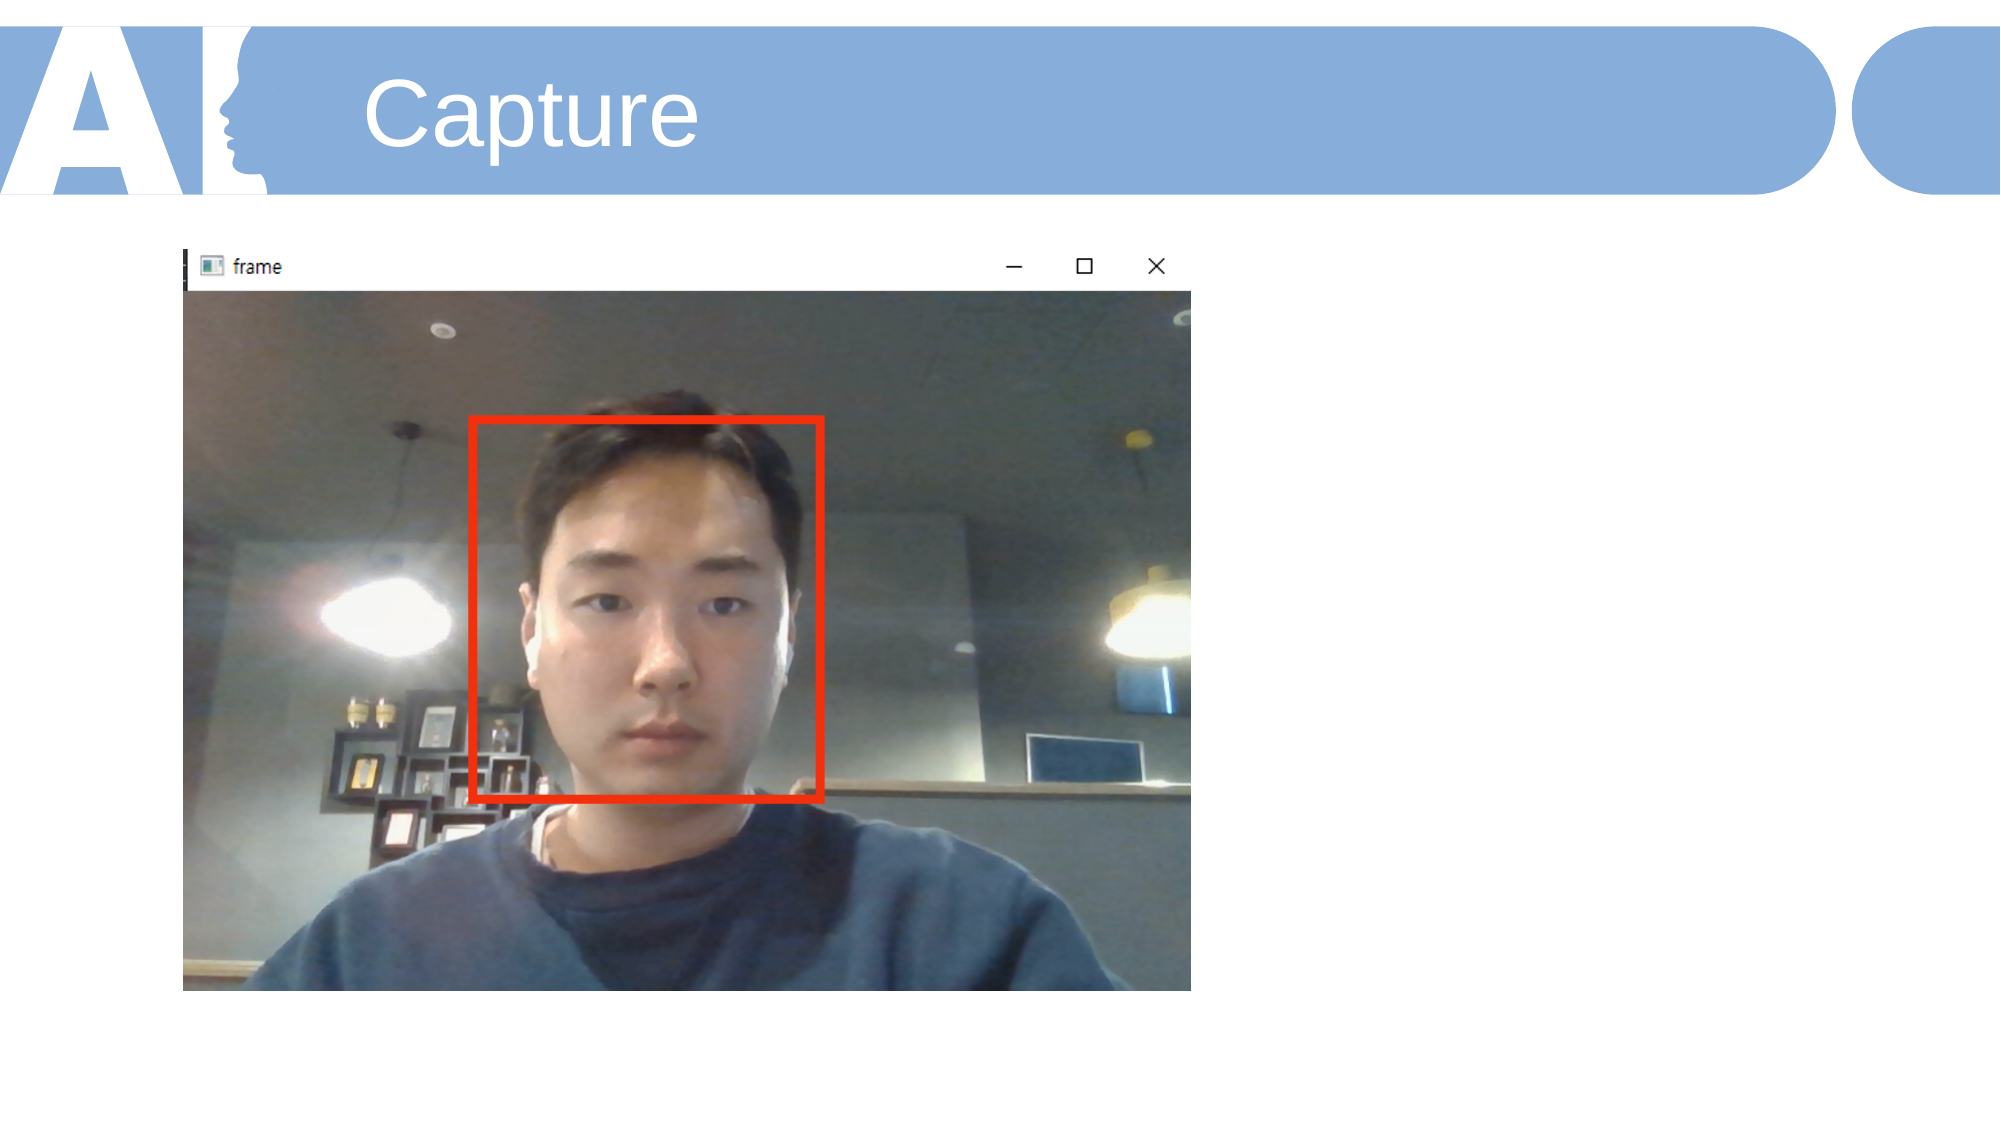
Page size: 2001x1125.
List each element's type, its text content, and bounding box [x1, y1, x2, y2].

list Capture [347, 55, 1952, 175]
picture [183, 249, 1191, 991]
